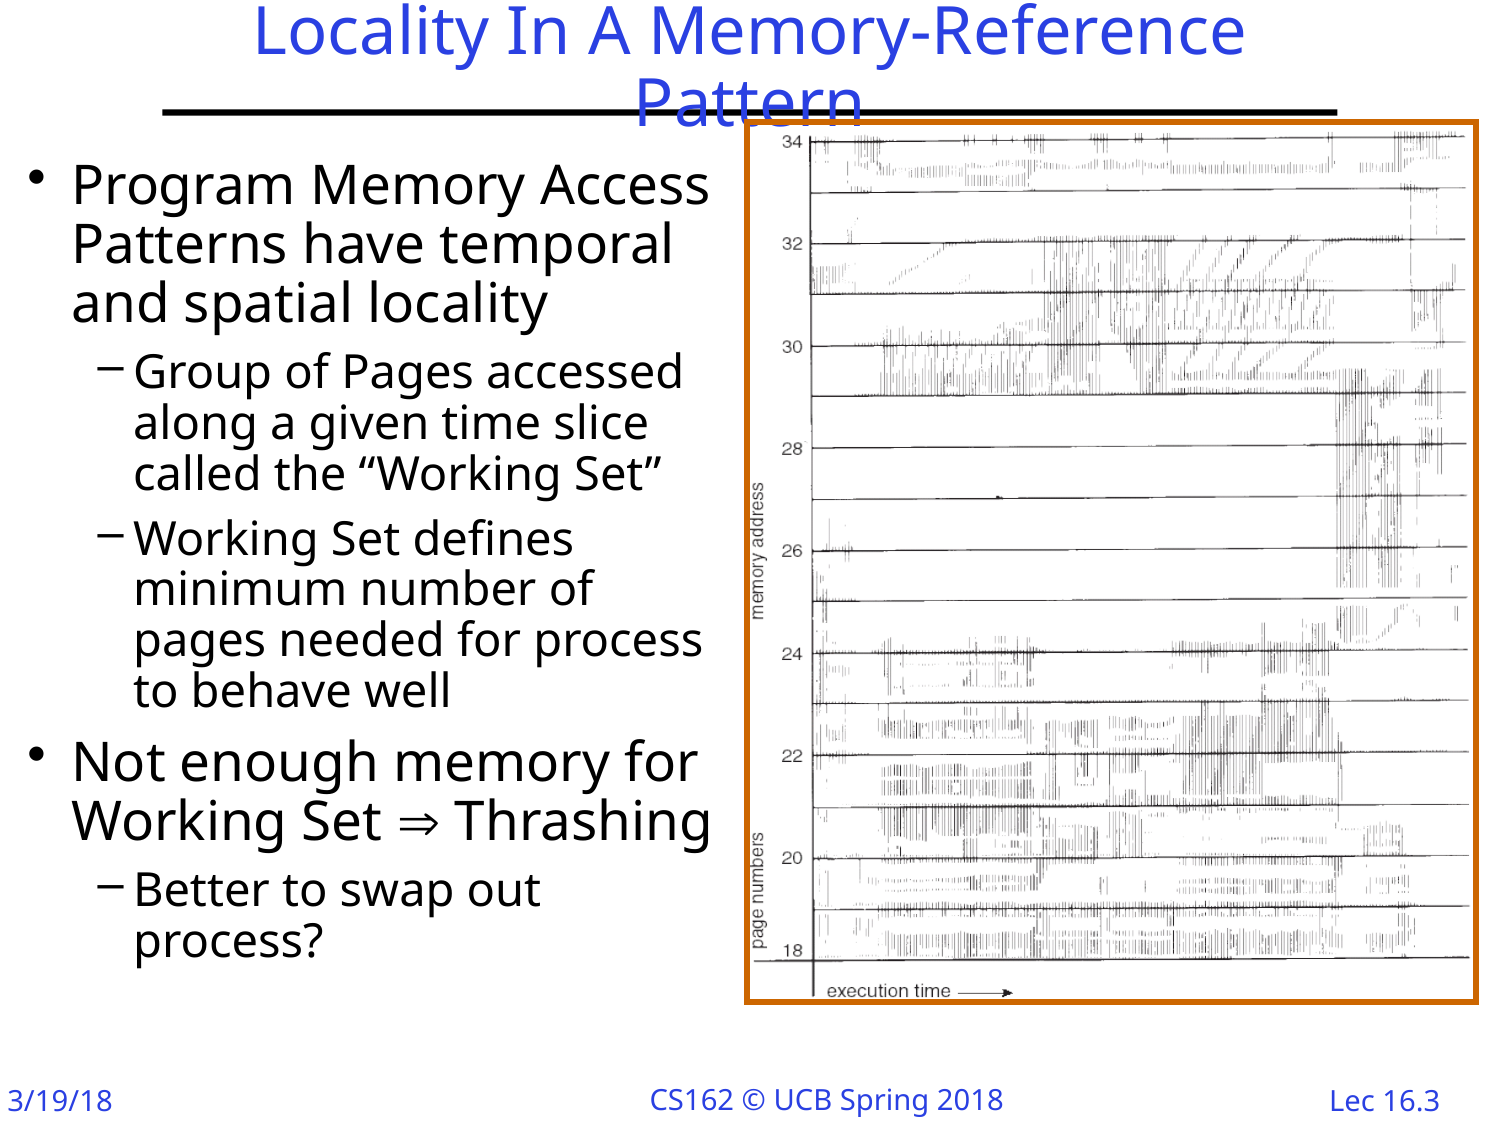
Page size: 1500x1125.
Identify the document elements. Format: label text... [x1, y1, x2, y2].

title Locality In A Memory-Reference Pattern [162, 24, 1338, 113]
picture [749, 124, 1474, 1000]
list Program Memory Access Patterns have temporal and spatial locality Group of Pages accessed along a given time slice called the “Working Set” Working Set defines minimum number of pages needed for process to behave well Not enough memory for Working Set  Thrashing Better to swap out process? [12, 149, 738, 1063]
